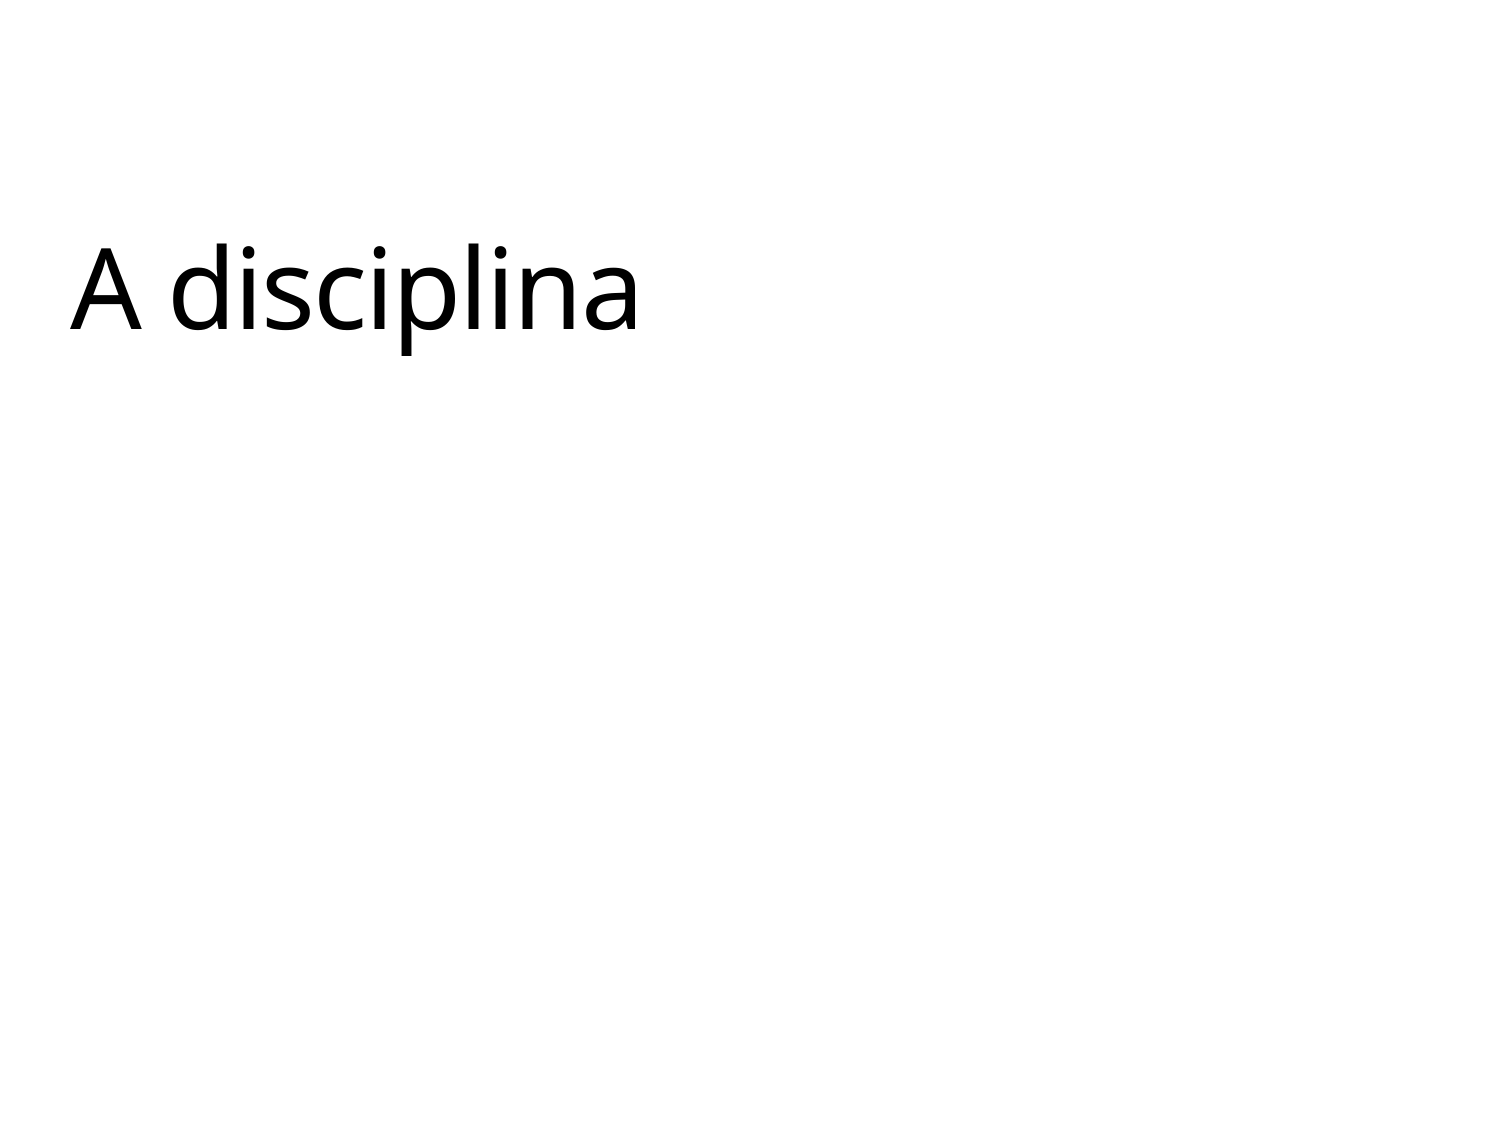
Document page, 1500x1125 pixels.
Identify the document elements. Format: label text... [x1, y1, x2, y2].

title A disciplina [70, 237, 1430, 418]
